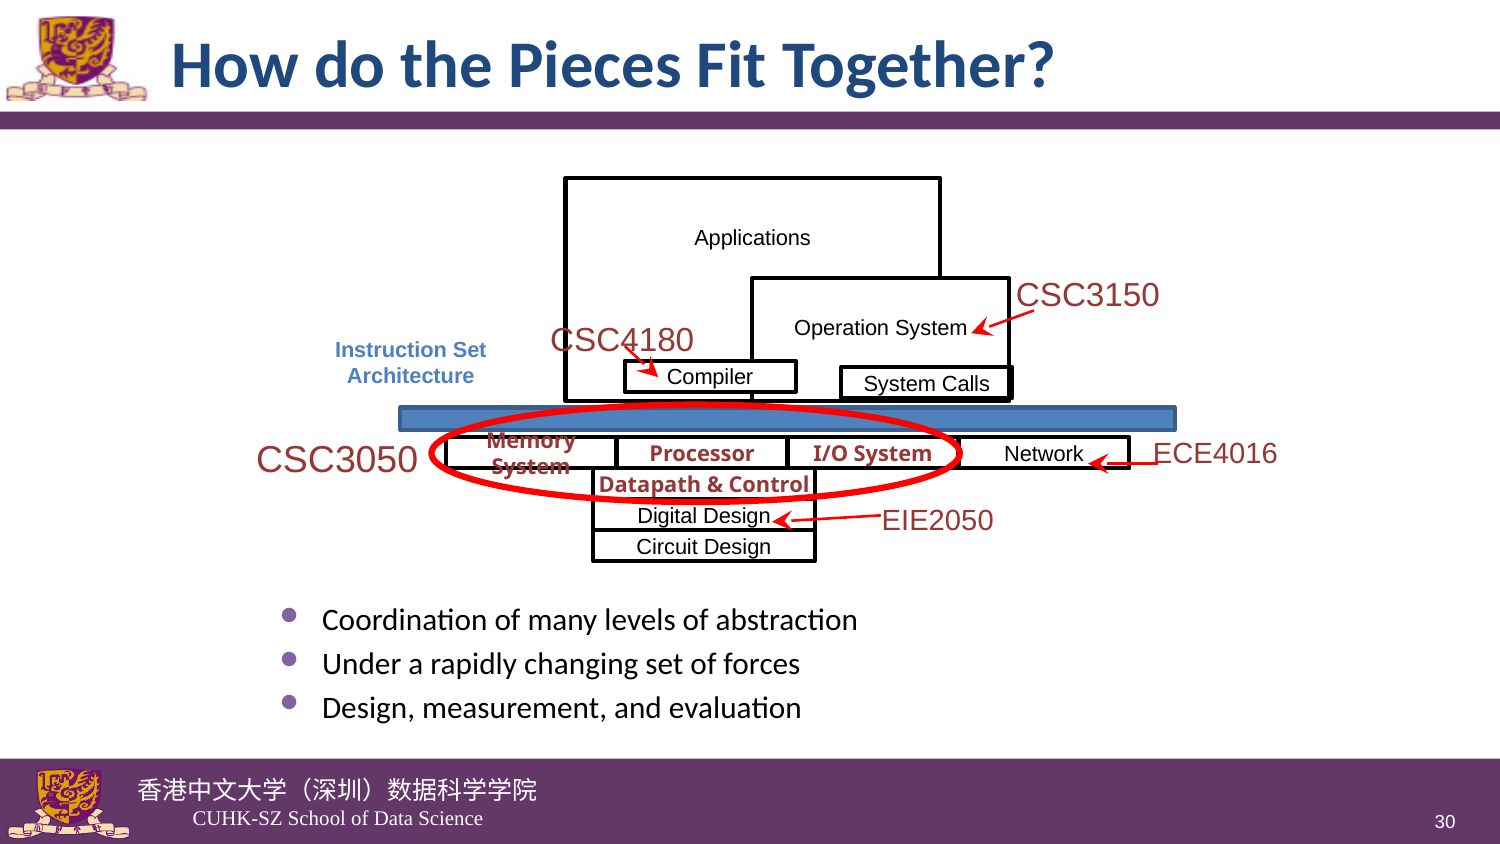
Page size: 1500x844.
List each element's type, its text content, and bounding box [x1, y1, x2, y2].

text_box ECE4016 [1179, 426, 1293, 477]
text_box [771, 515, 882, 523]
slide_number 30 [1120, 802, 1471, 844]
picture [7, 768, 130, 839]
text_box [624, 345, 659, 378]
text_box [970, 310, 1035, 334]
text_box CSC3050 [241, 427, 319, 488]
list Coordination of many levels of abstraction Under a rapidly changing set of forces Design, measurement, and evaluation [264, 591, 1236, 766]
title How do the Pieces Fit Together? [156, 17, 1424, 104]
picture [5, 15, 152, 101]
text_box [324, 177, 1175, 562]
